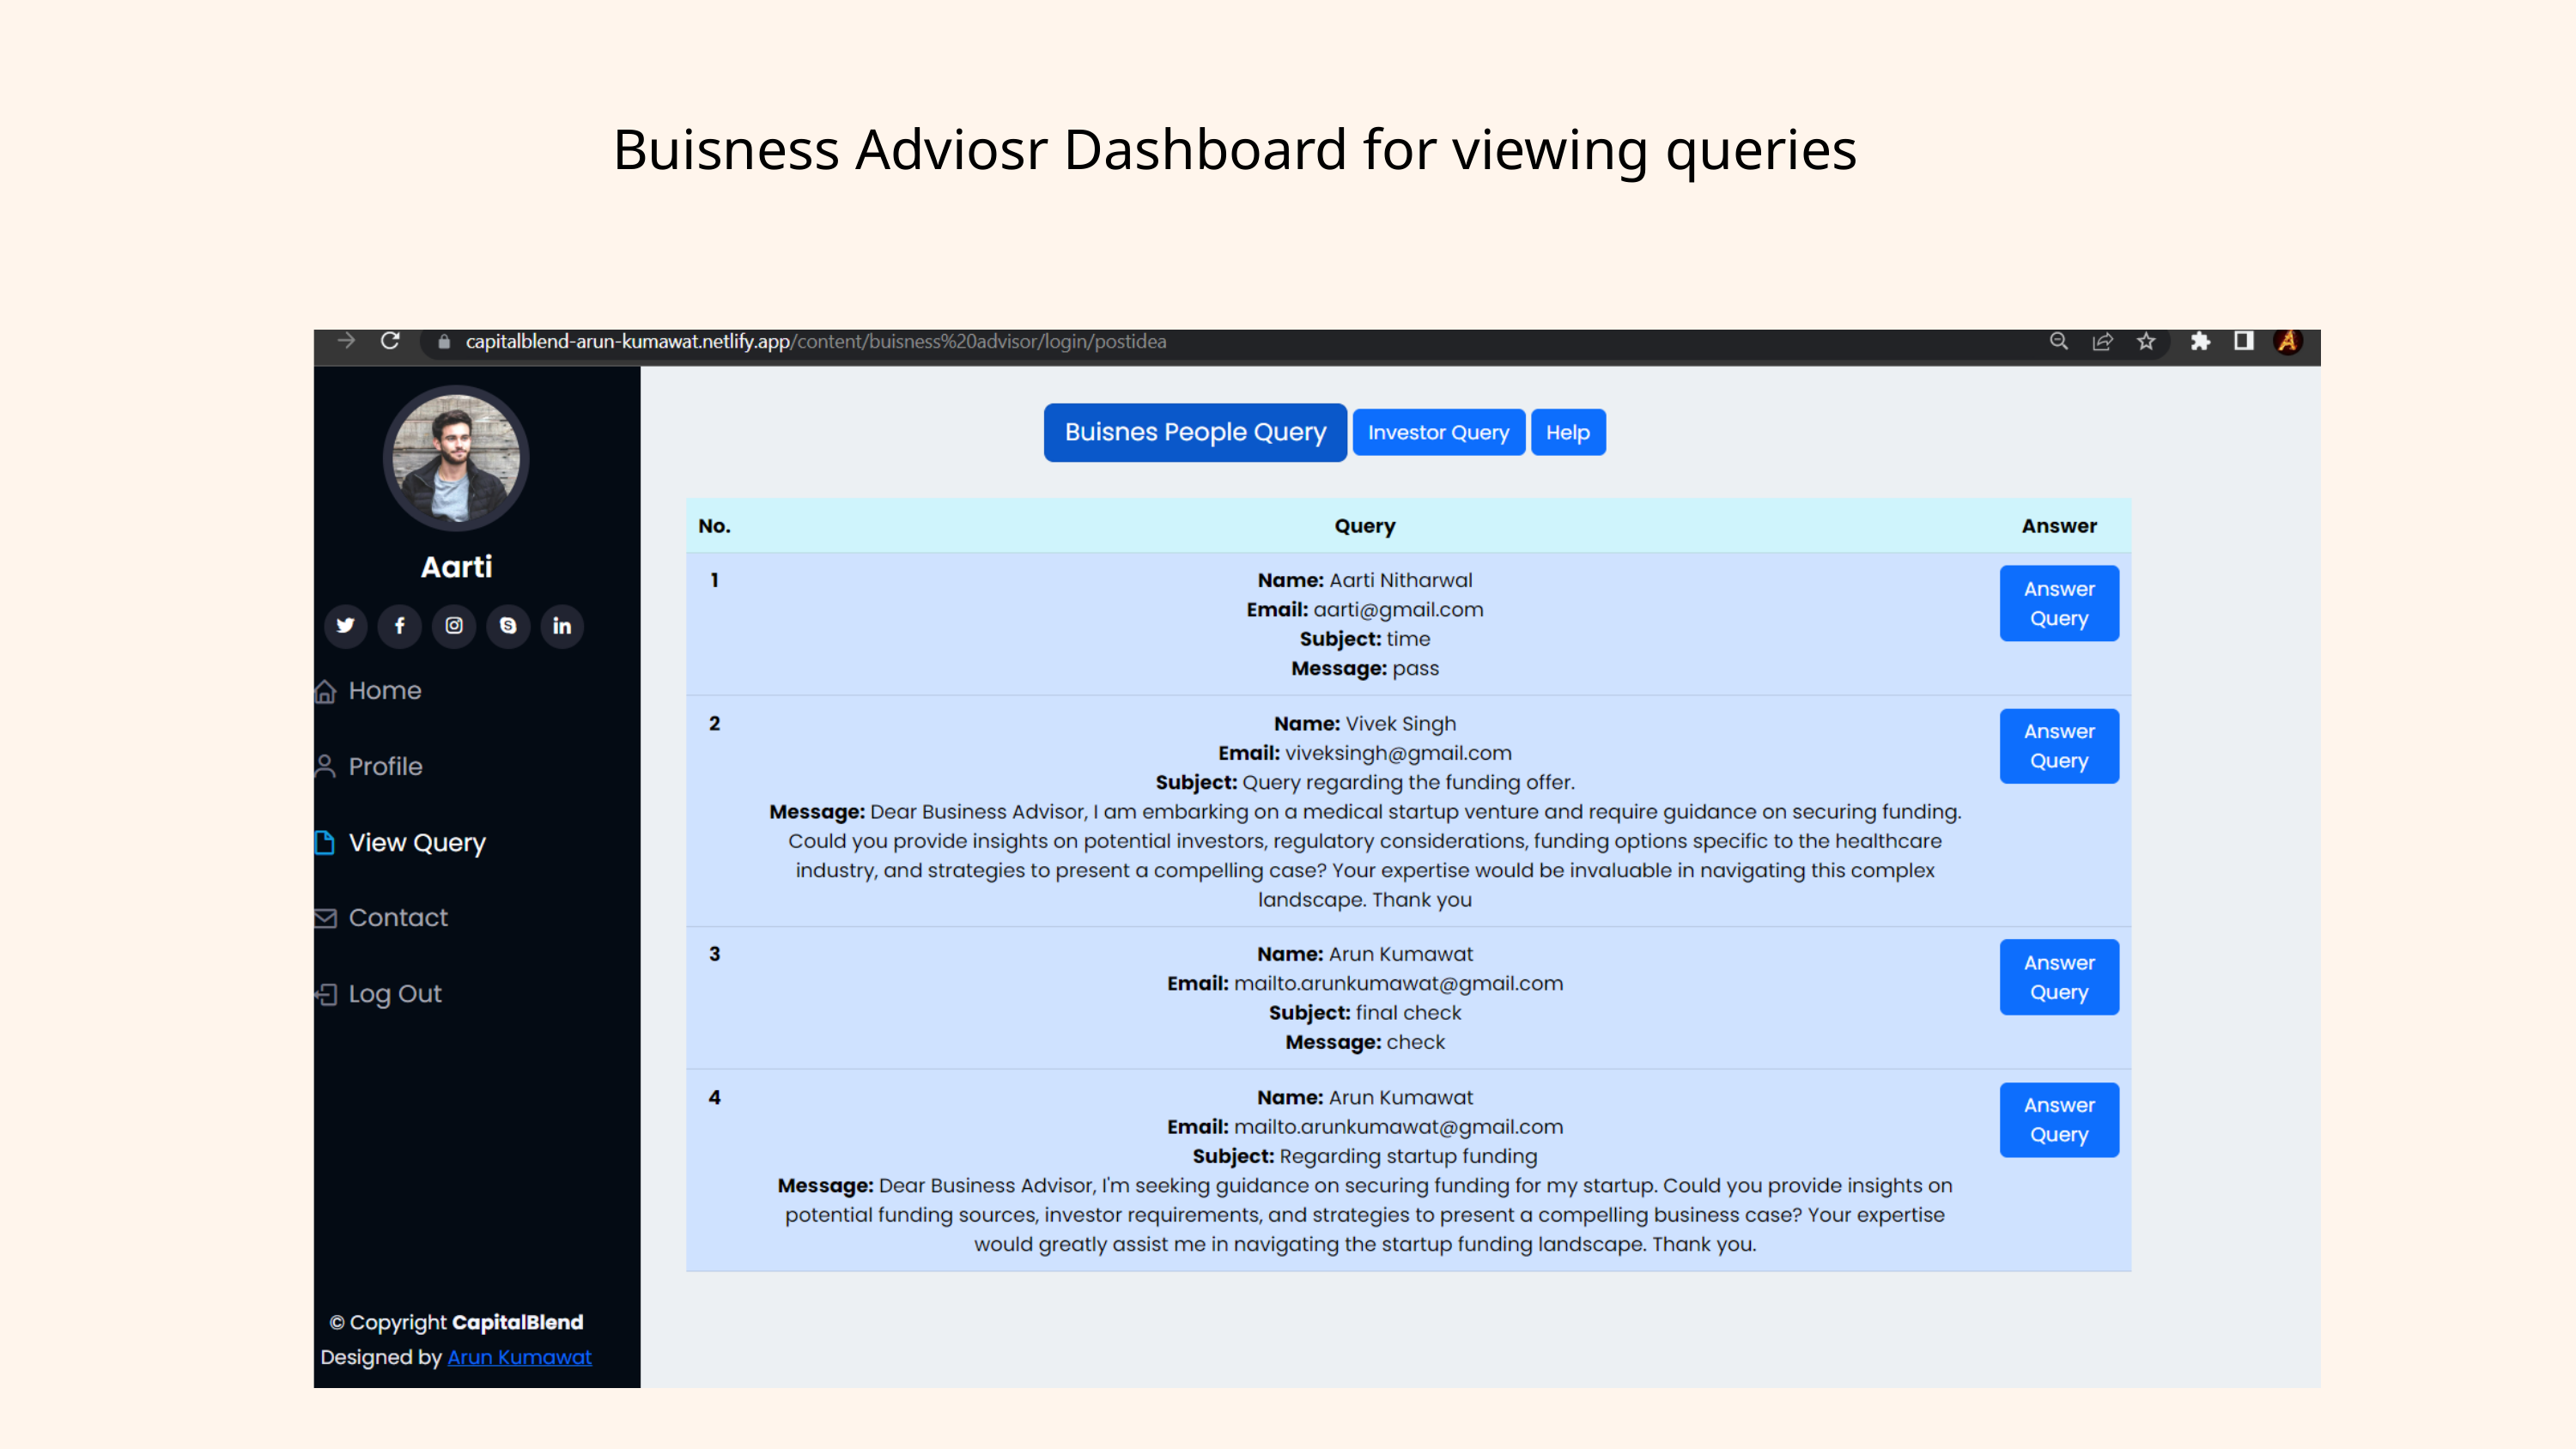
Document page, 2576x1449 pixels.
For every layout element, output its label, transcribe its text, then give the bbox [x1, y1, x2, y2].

text_box Buisness Adviosr Dashboard for viewing queries [598, 102, 1873, 180]
text_box [313, 330, 2322, 1388]
